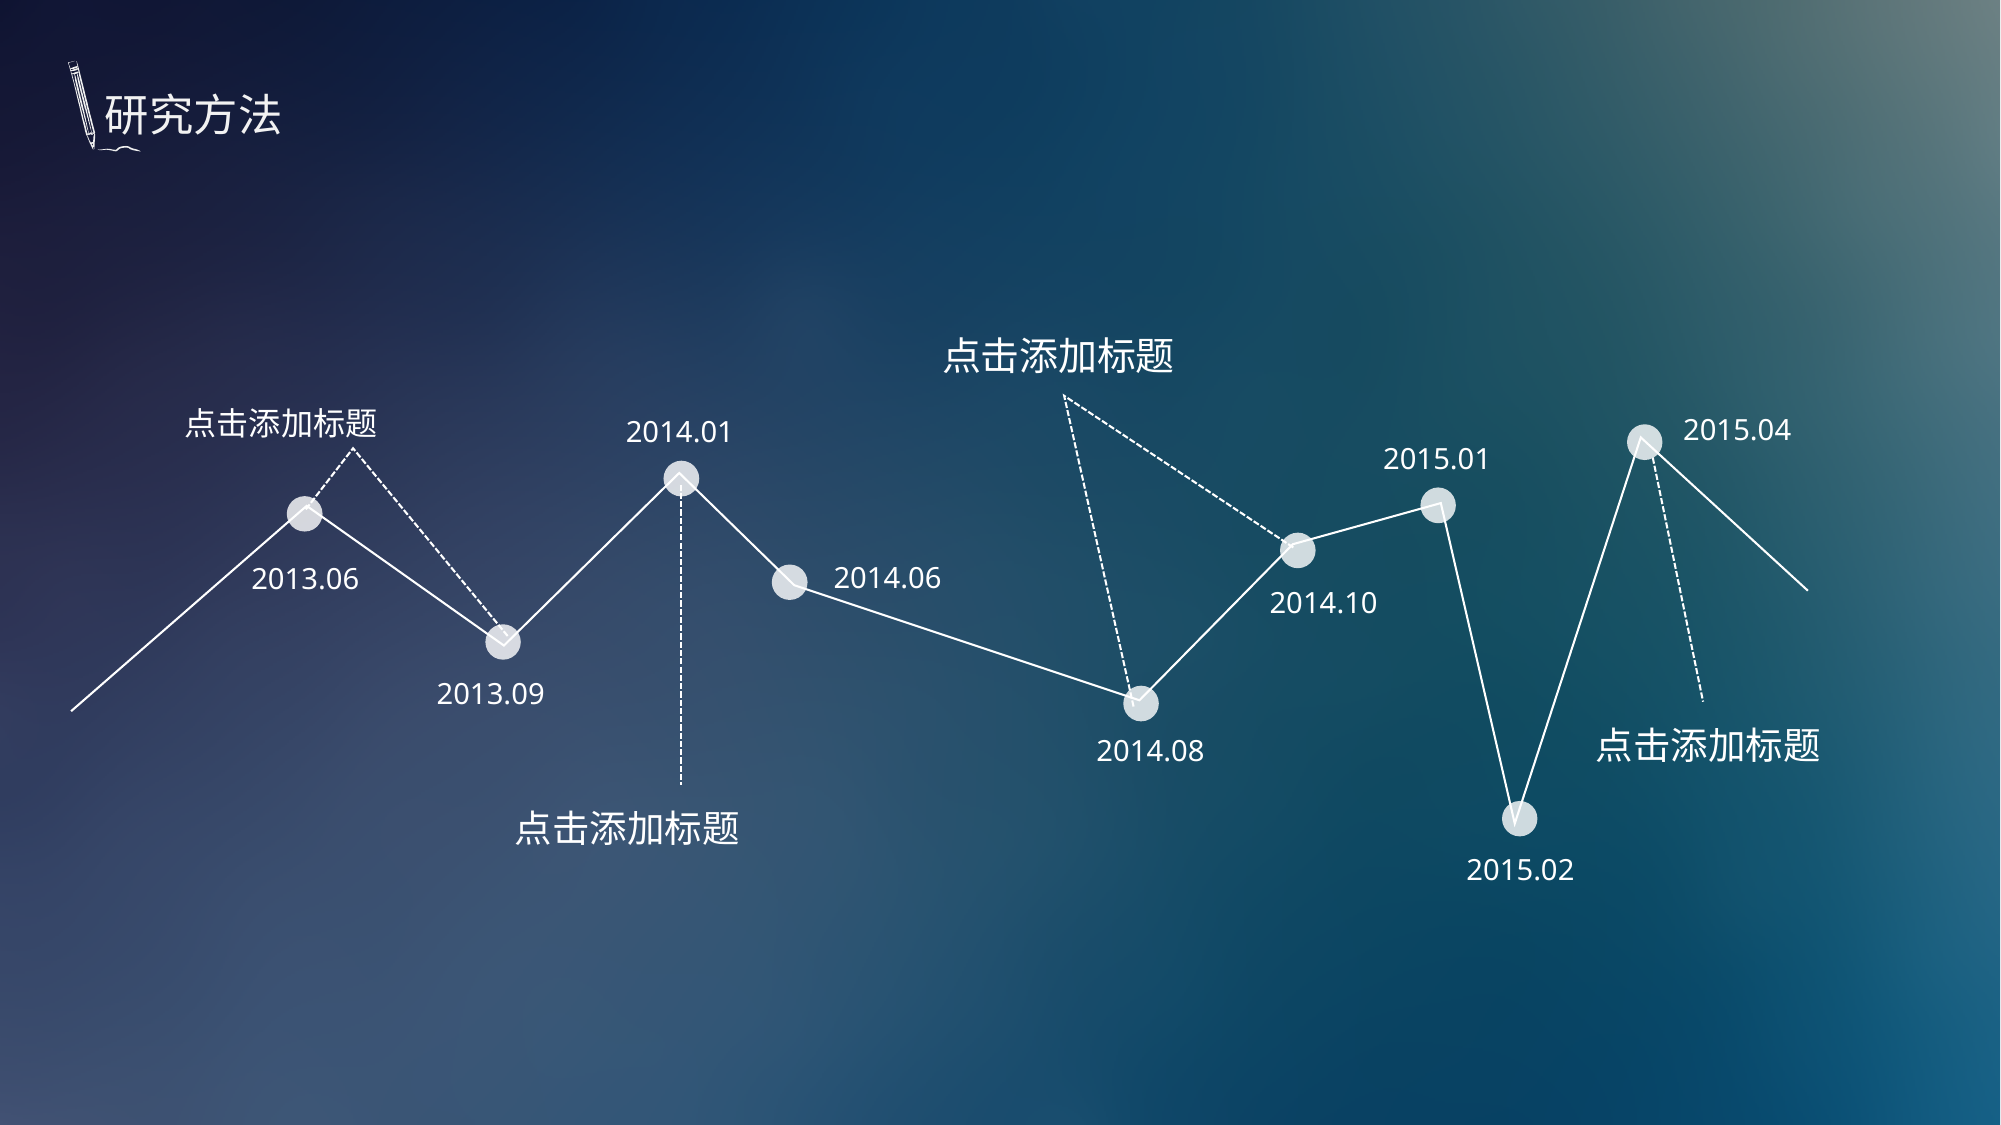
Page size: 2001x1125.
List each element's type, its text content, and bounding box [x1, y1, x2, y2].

picture [0, 0, 2001, 1125]
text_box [1084, 685, 1225, 775]
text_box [926, 323, 1295, 707]
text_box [421, 624, 561, 719]
text_box [70, 634, 421, 712]
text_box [1450, 800, 1591, 895]
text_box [157, 370, 509, 638]
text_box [1367, 432, 1508, 524]
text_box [499, 484, 755, 858]
text_box [755, 545, 926, 664]
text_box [771, 552, 958, 603]
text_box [1580, 457, 1836, 775]
text_box [1332, 522, 1580, 800]
text_box 研究方法 [141, 79, 475, 148]
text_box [610, 405, 750, 497]
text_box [1254, 532, 1394, 628]
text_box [1626, 404, 1808, 457]
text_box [235, 496, 376, 604]
